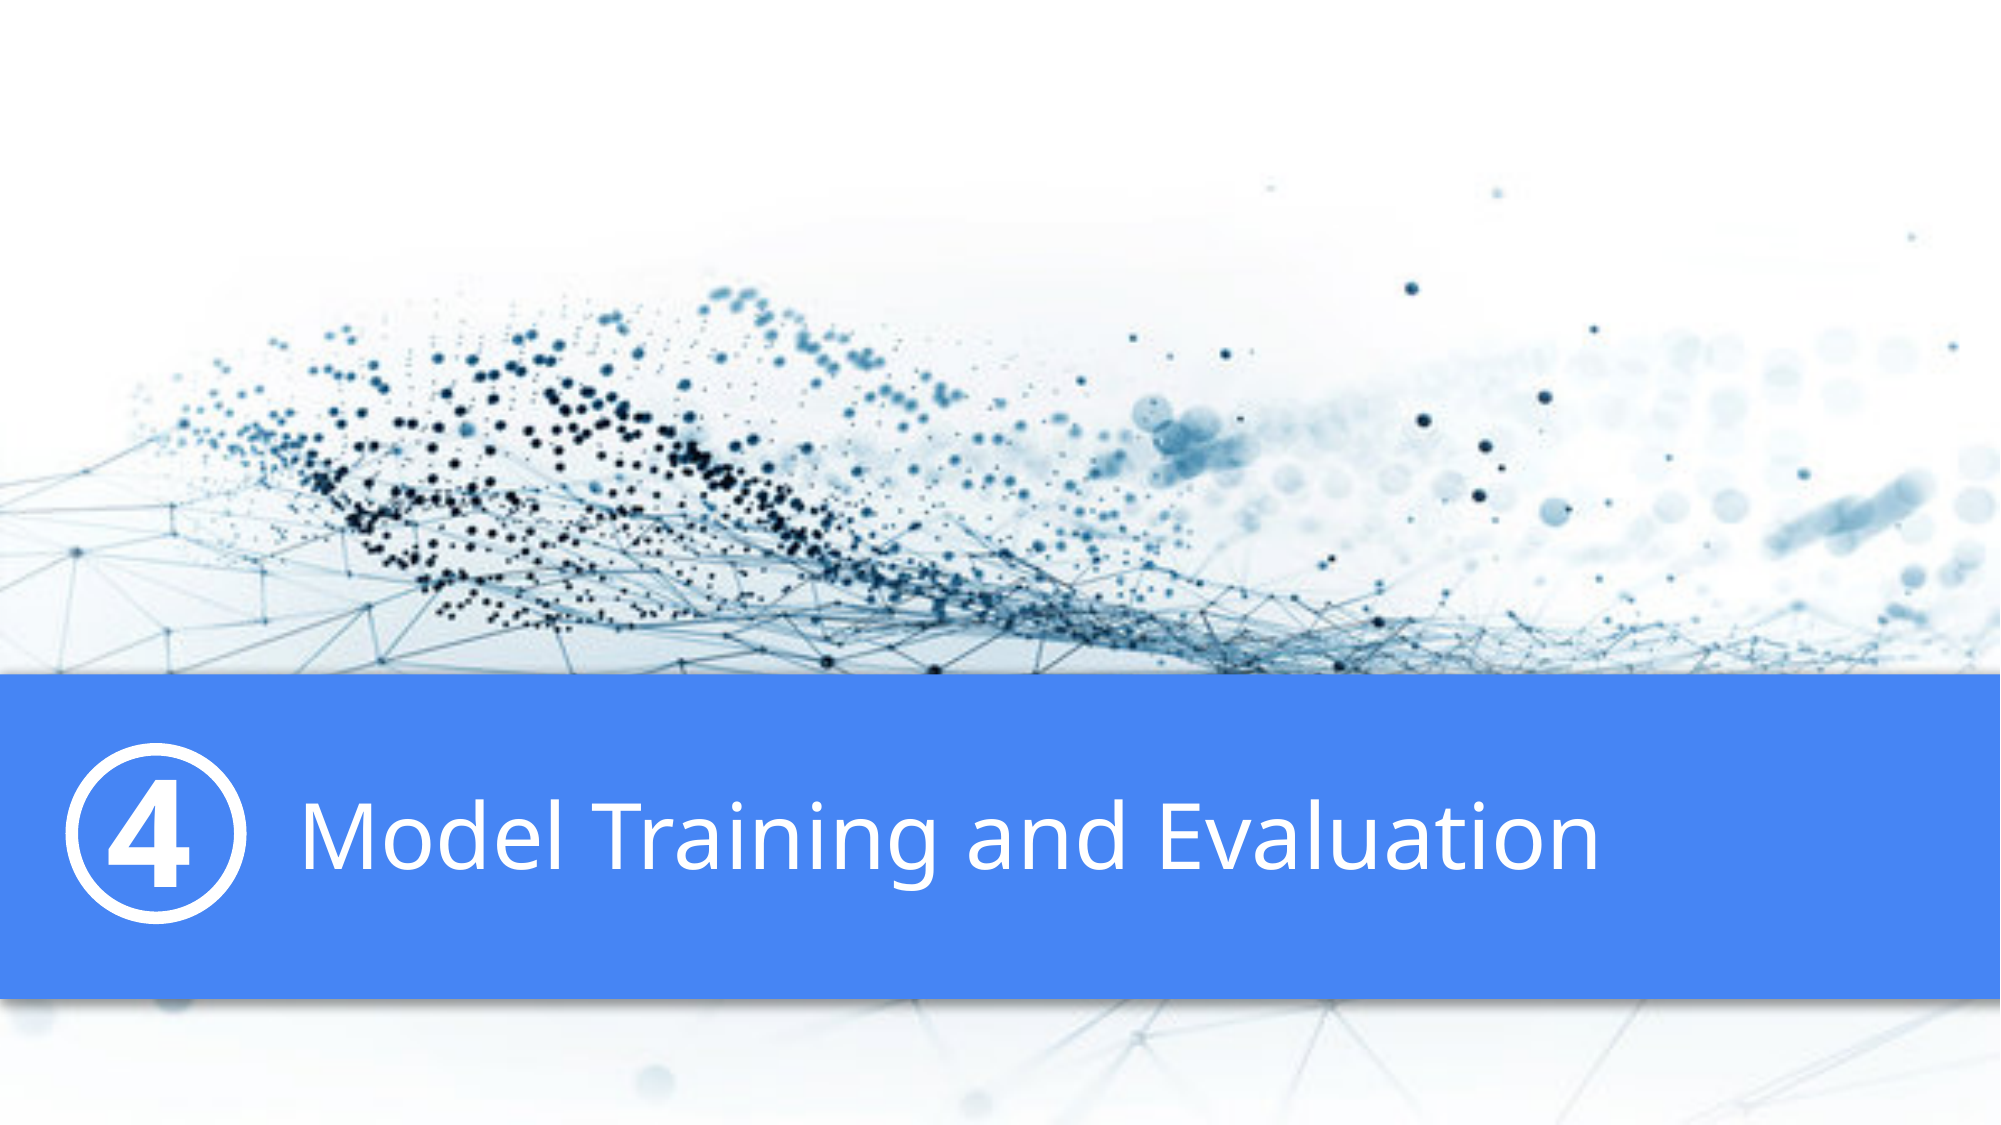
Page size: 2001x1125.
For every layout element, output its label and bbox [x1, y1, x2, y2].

text_box [71, 730, 241, 927]
picture [0, 0, 2000, 1125]
